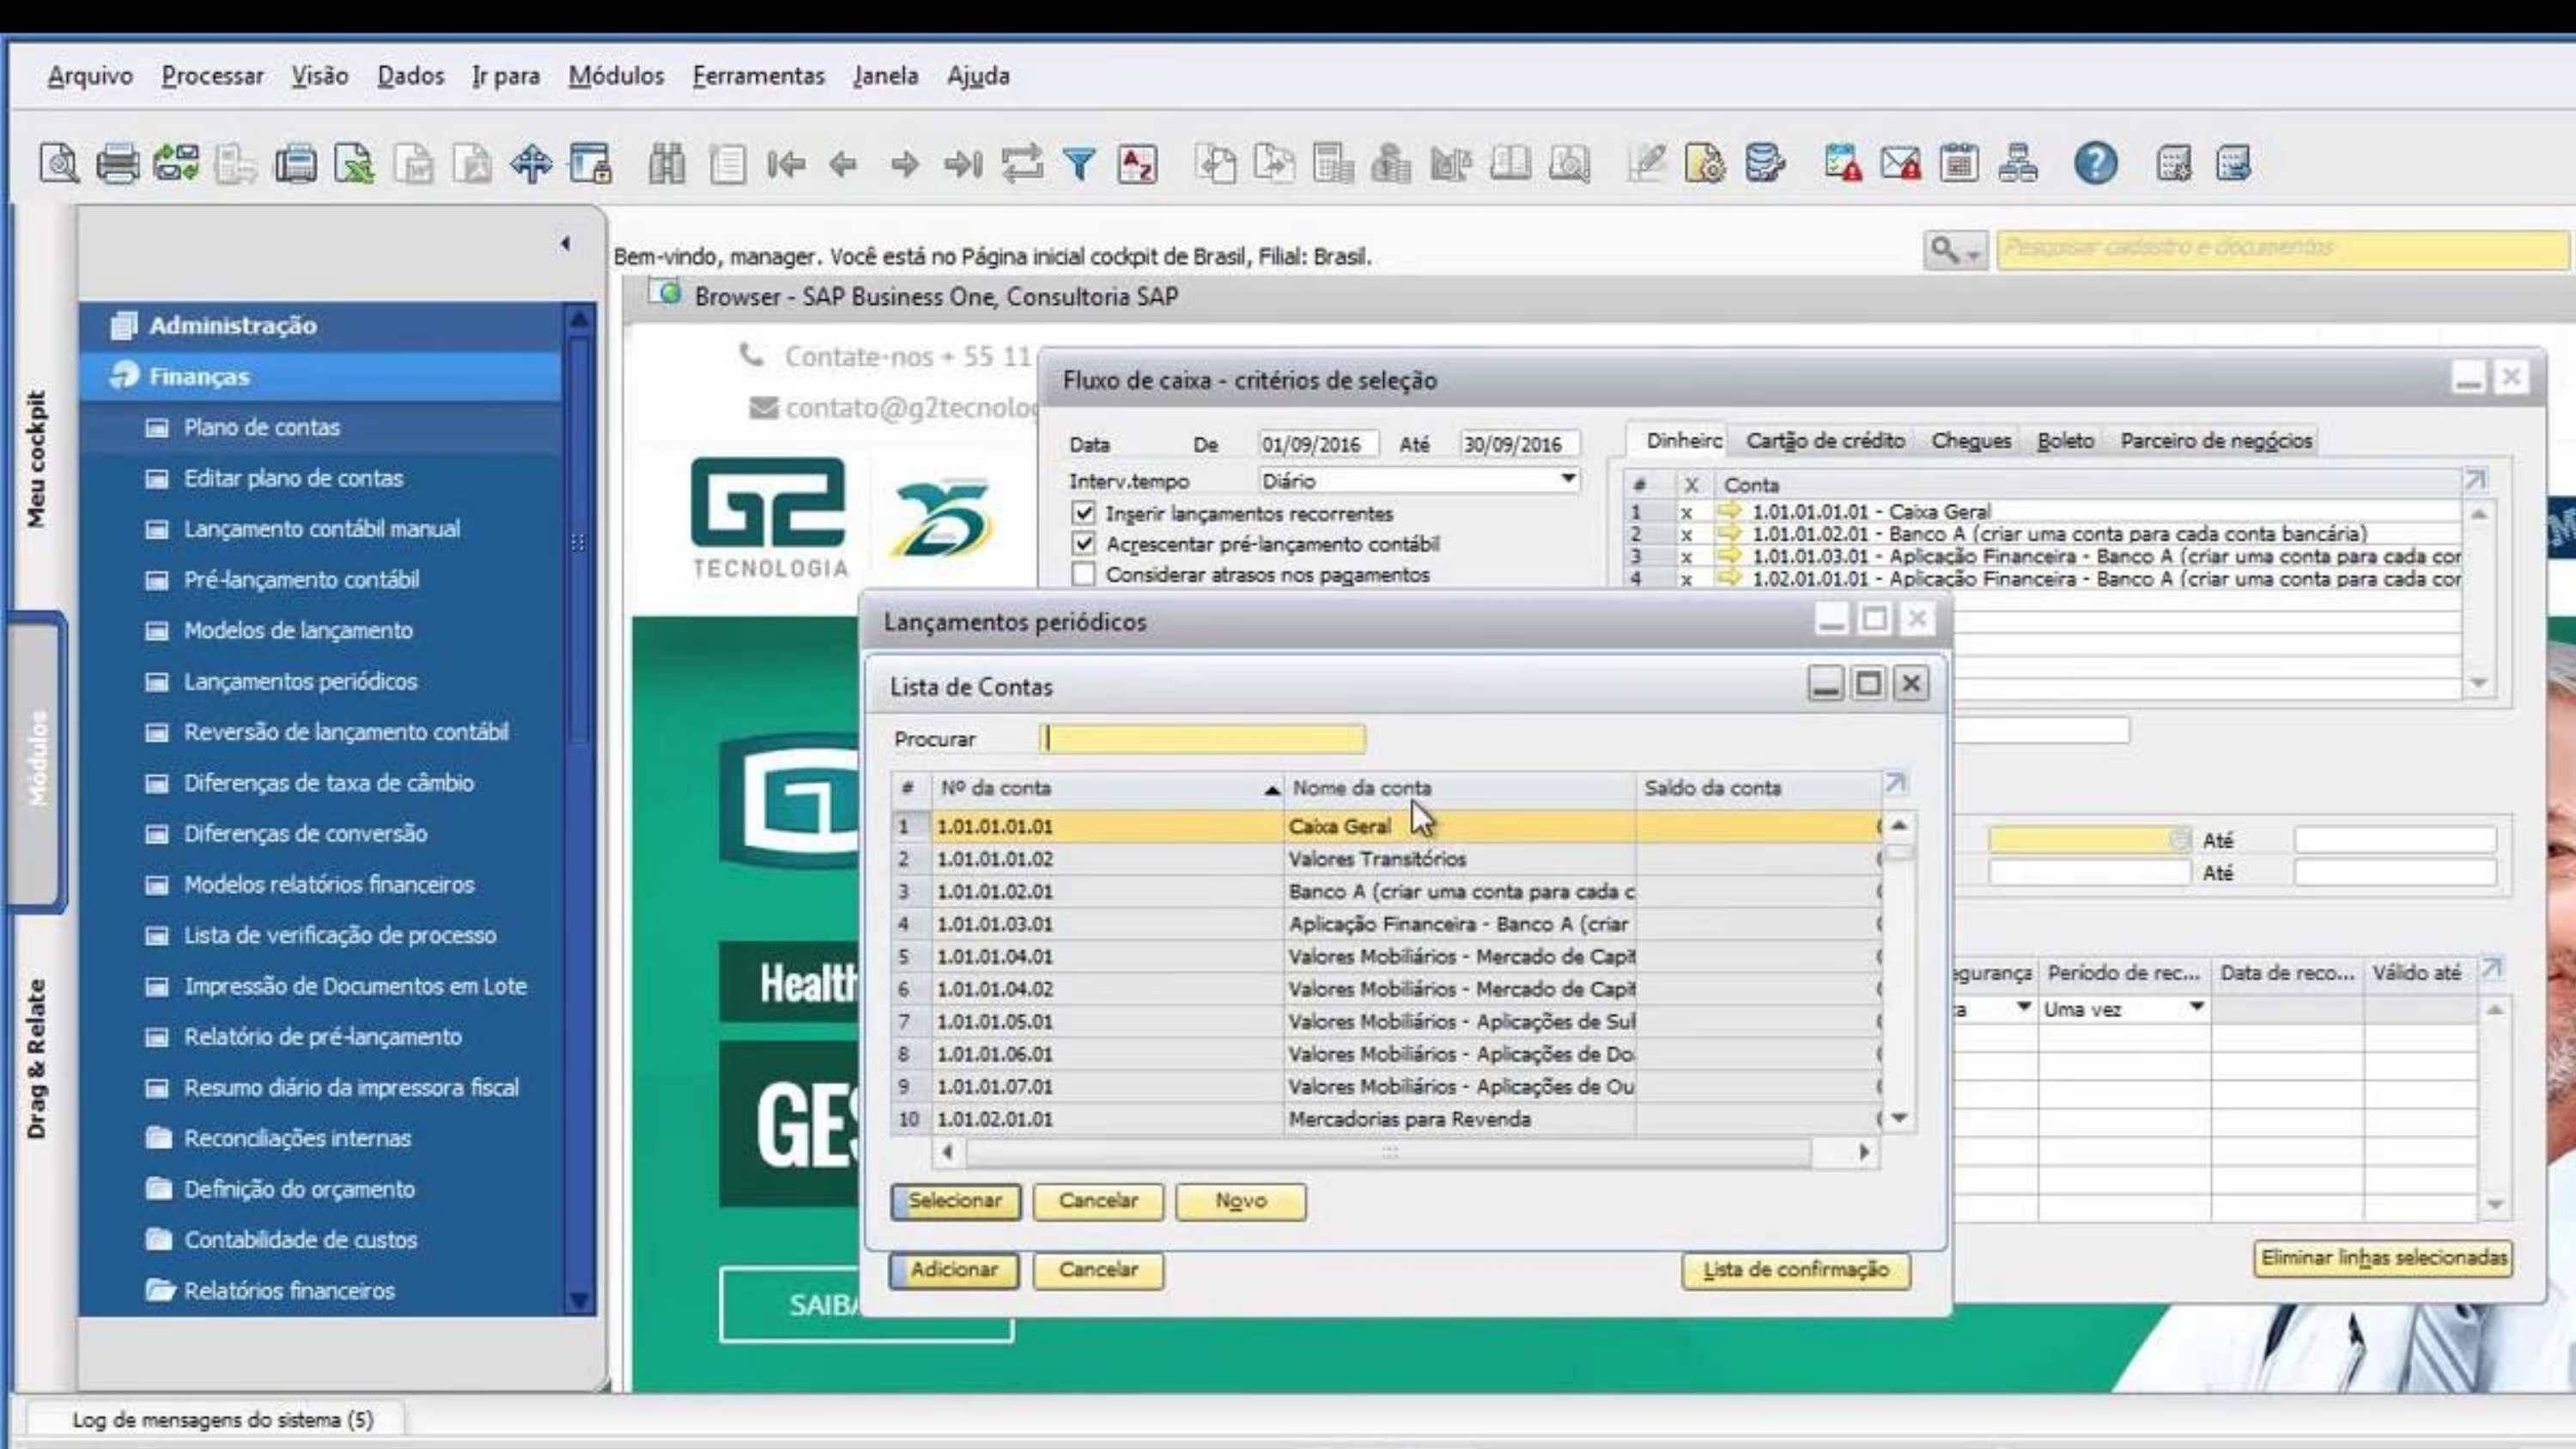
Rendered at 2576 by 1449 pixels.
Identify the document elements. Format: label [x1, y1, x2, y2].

text_box [0, 0, 2576, 1449]
